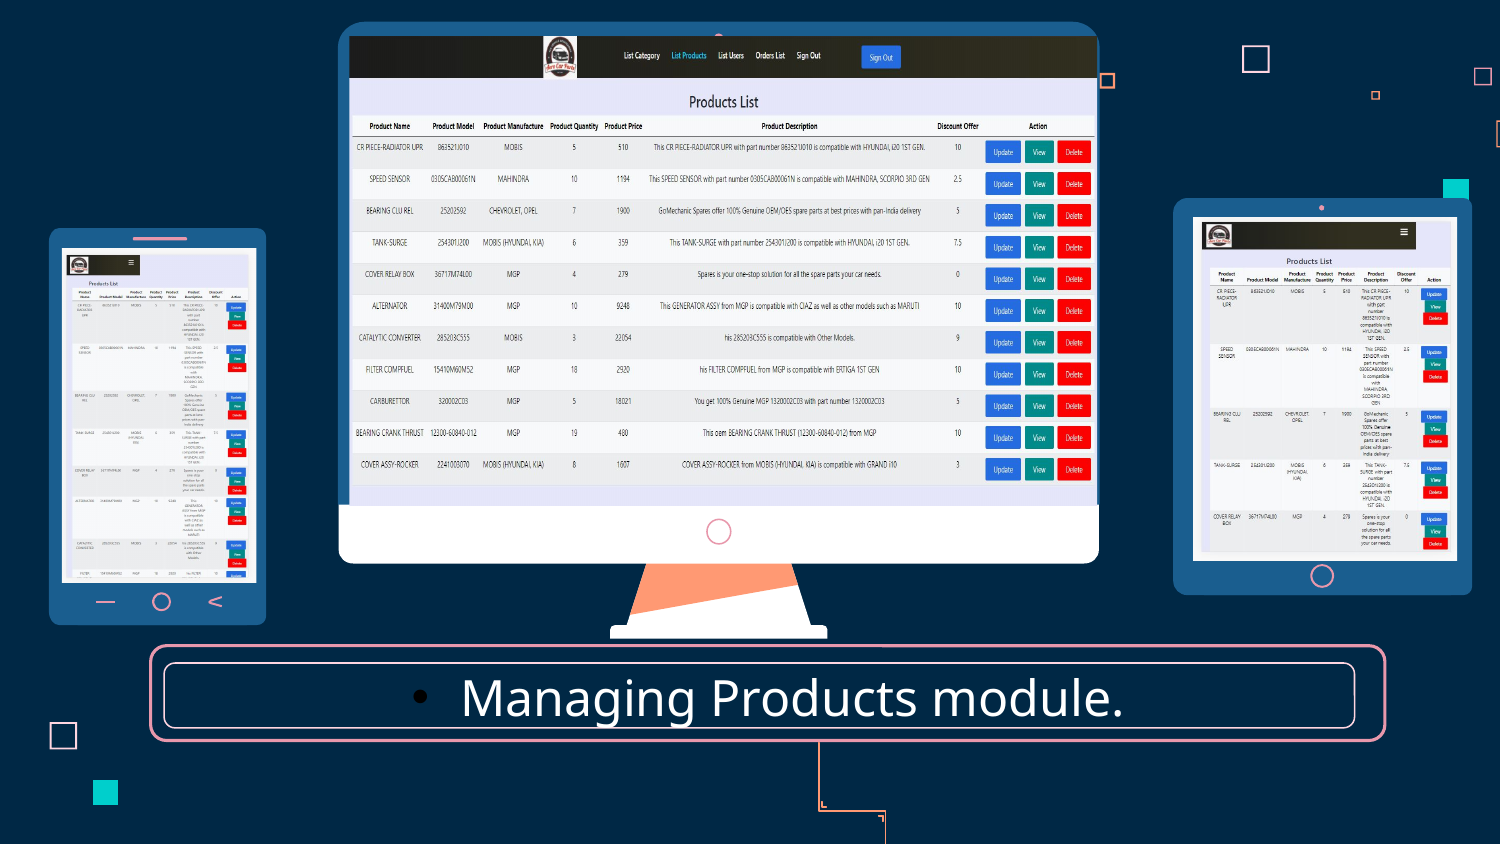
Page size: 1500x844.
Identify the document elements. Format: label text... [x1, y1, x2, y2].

text_box [150, 645, 1385, 741]
picture [349, 35, 1098, 506]
text_box Managing Products module. [363, 659, 1174, 734]
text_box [1172, 197, 1473, 596]
picture [61, 248, 257, 584]
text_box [338, 22, 1100, 639]
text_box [812, 742, 967, 844]
picture [1192, 217, 1458, 562]
text_box [1174, 663, 1355, 728]
text_box [164, 663, 363, 728]
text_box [48, 227, 267, 626]
